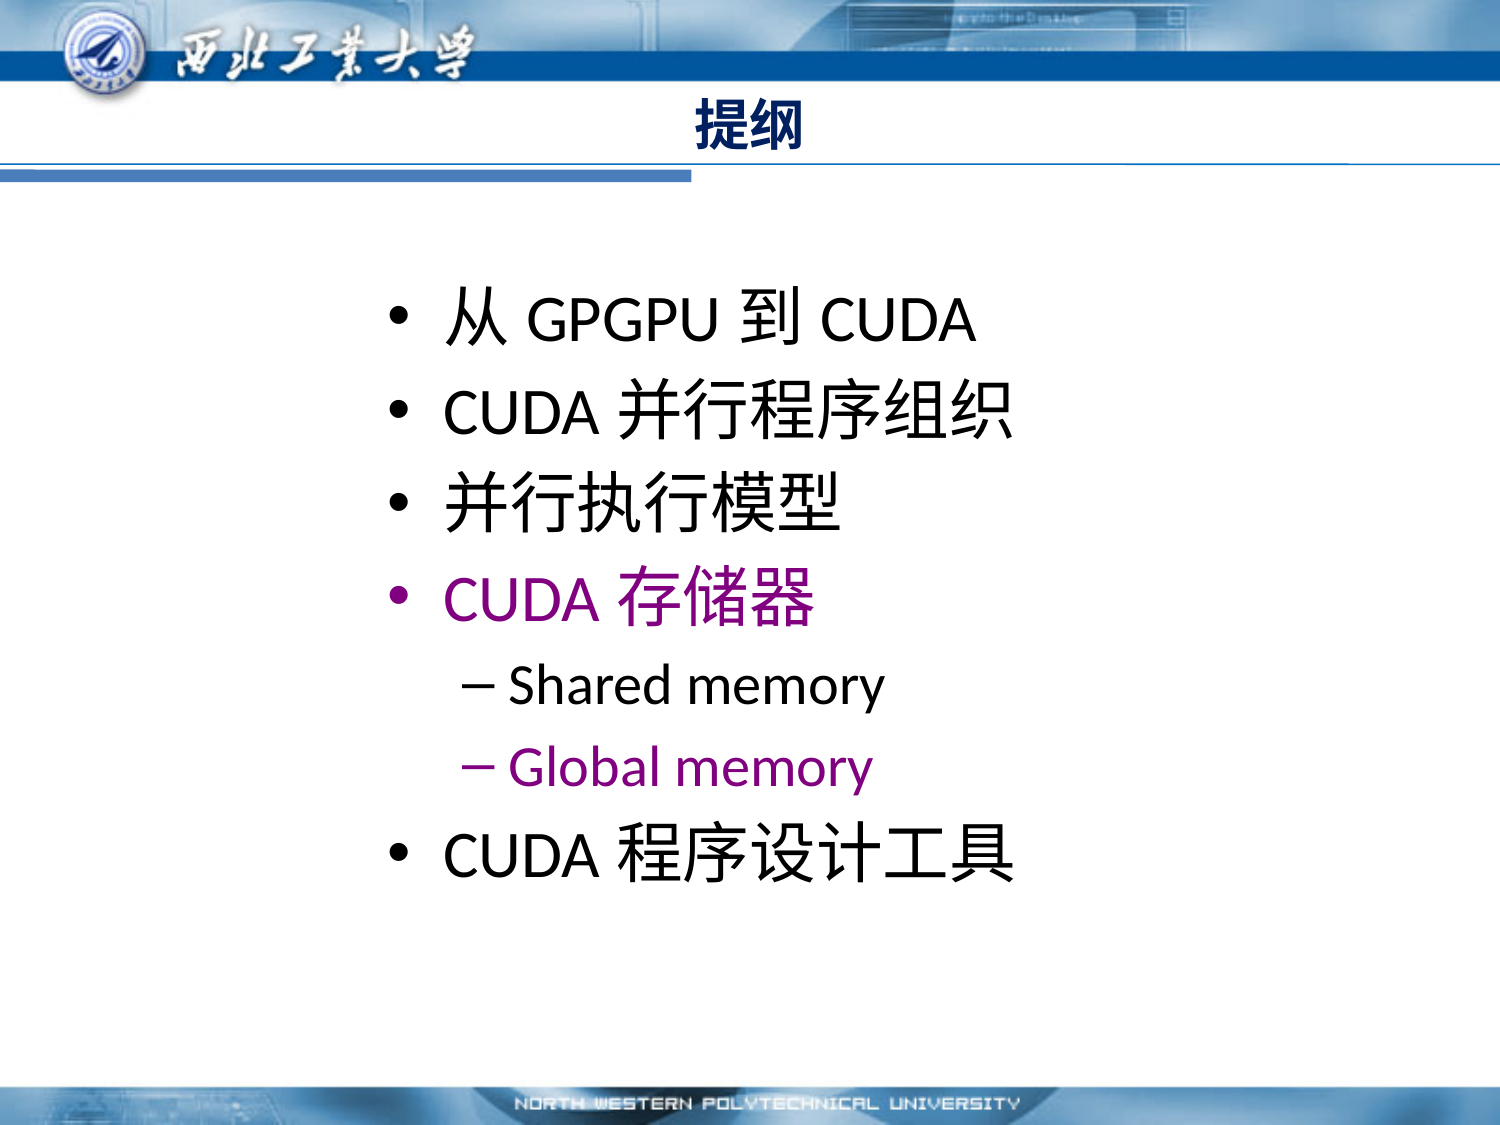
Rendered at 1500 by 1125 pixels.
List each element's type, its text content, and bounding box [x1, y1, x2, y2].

picture [0, 165, 1500, 1125]
list 从GPGPU到CUDA CUDA并行程序组织 并行执行模型 CUDA存储器 Shared memory Global memory CUDA程序设计工具 [371, 267, 1164, 950]
picture [0, 0, 1500, 163]
title 提纲 [35, 82, 1465, 164]
